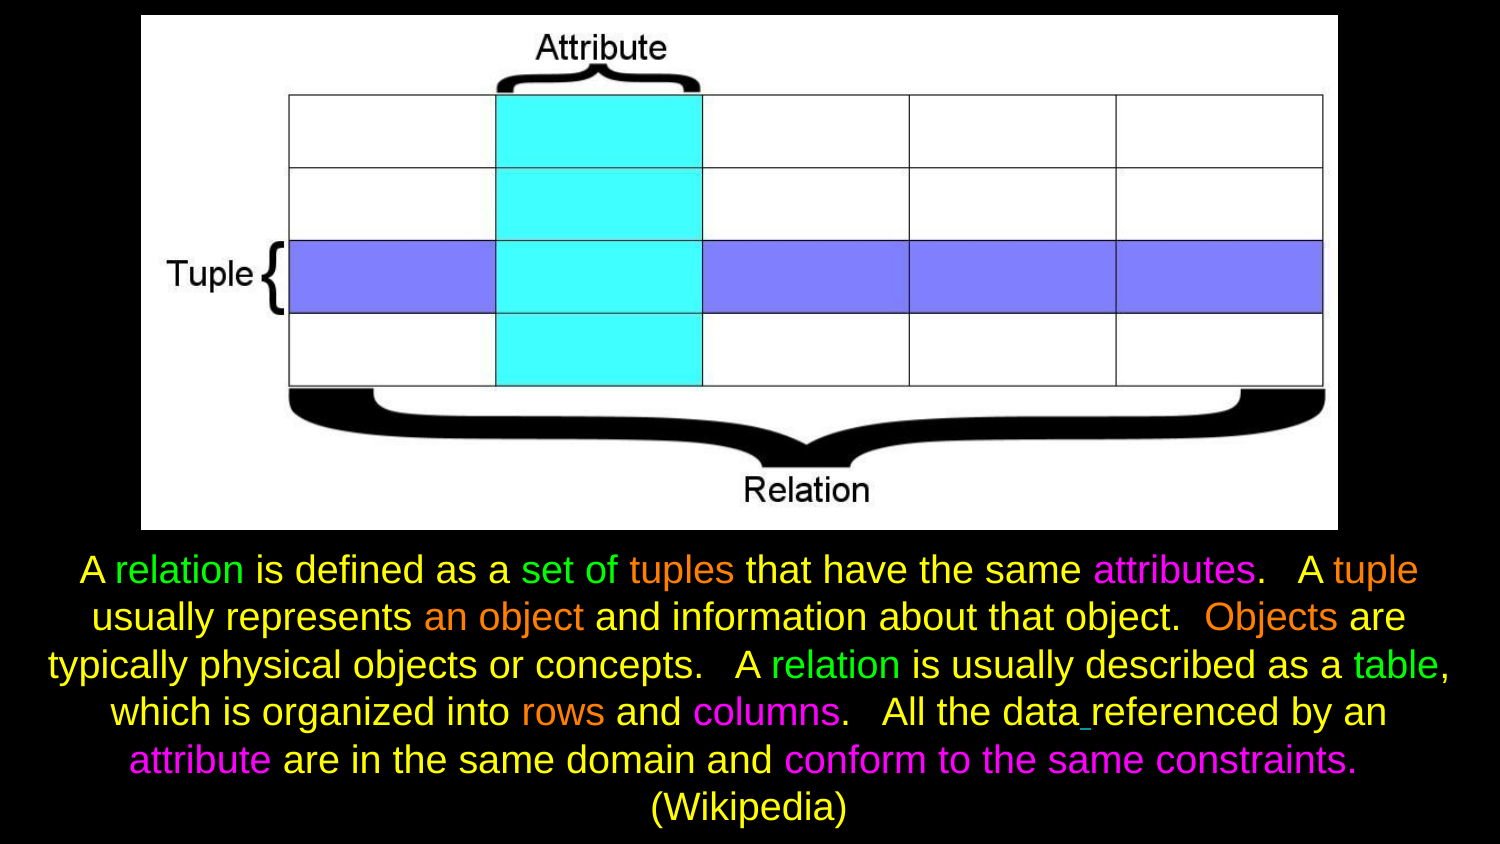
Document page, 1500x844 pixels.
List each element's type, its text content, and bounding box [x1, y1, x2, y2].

text_box A relation is defined as a set of tuples that have the same attributes. A tuple usually represents an object and information about that object. Objects are typically physical objects or concepts. A relation is usually described as a table, which is organized into rows and columns. All the data referenced by an attribute are in the same domain and conform to the same constraints. (Wikipedia) [39, 561, 1459, 811]
picture [140, 15, 1338, 530]
